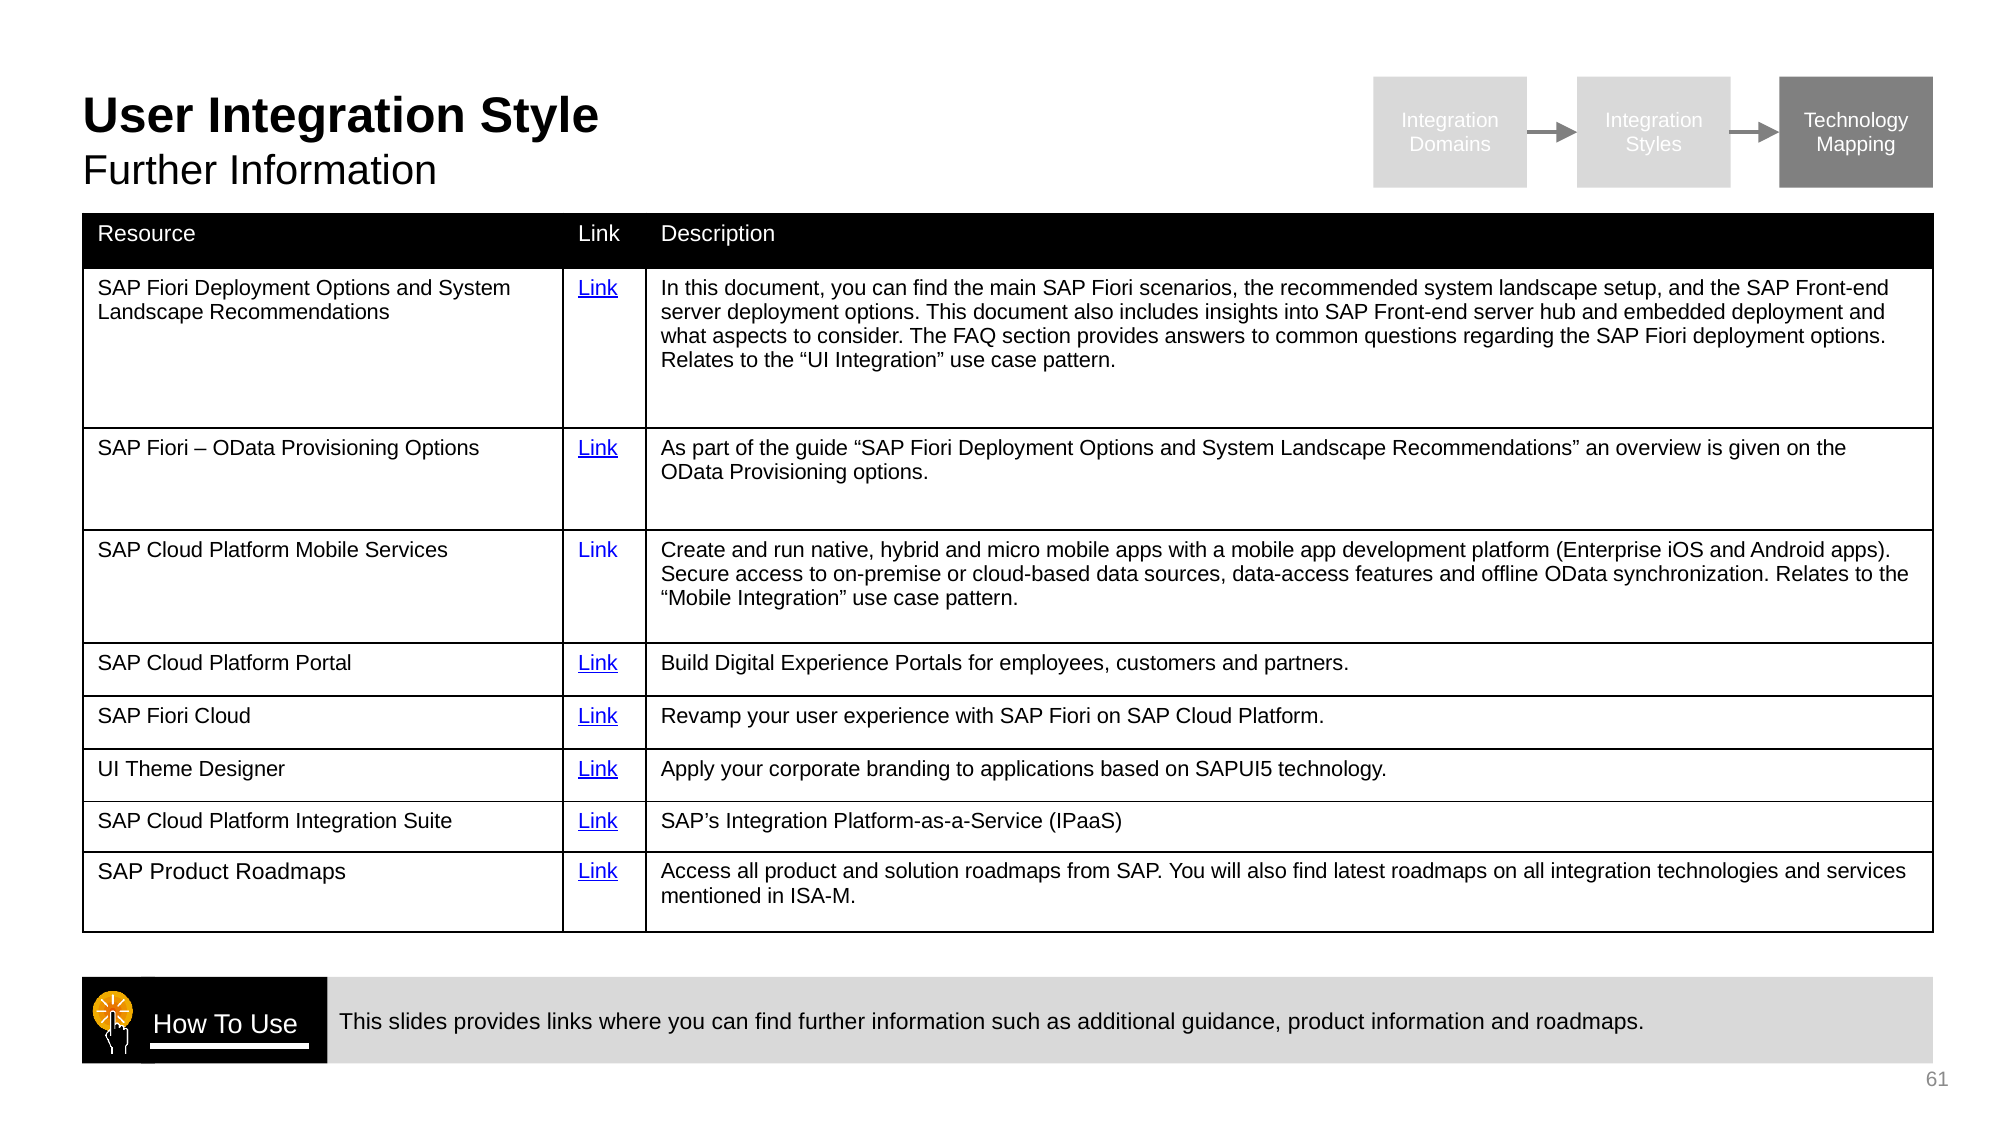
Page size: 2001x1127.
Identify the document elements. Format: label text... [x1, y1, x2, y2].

table_cell SAP Fiori Cloud [84, 697, 562, 748]
table_cell SAP Cloud Platform Integration Suite [84, 802, 562, 851]
table_cell UI Theme Designer [84, 750, 562, 801]
table_cell In this document, you can find the main SAP Fiori scenarios, the recommended system landscape setup, and the SAP Front-end server deployment options. This document also includes insights into SAP Front-end server hub and embedded deployment and what aspects to consider. The FAQ section provides answers to common questions regarding the SAP Fiori deployment options. Relates to the “UI Integration” use case pattern. [647, 269, 1932, 427]
table_header Resource [84, 214, 562, 267]
table_header Link [564, 214, 645, 267]
table_cell Link [564, 750, 645, 801]
table_cell Link [564, 697, 645, 748]
table_cell SAP’s Integration Platform-as-a-Service (IPaaS) [647, 802, 1932, 851]
table_cell Link [564, 531, 645, 642]
table_cell Link [564, 269, 645, 427]
slide_number 61 [1502, 1047, 1969, 1108]
table_cell Apply your corporate branding to applications based on SAPUI5 technology. [647, 750, 1932, 801]
table_cell Build Digital Experience Portals for employees, customers and partners. [647, 644, 1932, 695]
table_cell SAP Cloud Platform Mobile Services [84, 531, 562, 642]
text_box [1373, 76, 1934, 188]
table_cell Revamp your user experience with SAP Fiori on SAP Cloud Platform. [647, 697, 1932, 748]
table_cell Link [564, 802, 645, 851]
table_cell As part of the guide “SAP Fiori Deployment Options and System Landscape Recommendations” an overview is given on the OData Provisioning options. [647, 429, 1932, 529]
table_cell SAP Fiori Deployment Options and System Landscape Recommendations [84, 269, 562, 427]
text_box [75, 976, 1934, 1064]
table_cell Link [564, 853, 645, 931]
table_cell Access all product and solution roadmaps from SAP. You will also find latest roadmaps on all integration technologies and services mentioned in ISA-M. [647, 853, 1932, 931]
table_cell SAP Fiori – OData Provisioning Options [84, 429, 562, 529]
text_box User Integration Style Further Information [82, 82, 1370, 193]
table_cell Link [564, 429, 645, 529]
table_header Description [647, 214, 1932, 267]
table_cell Create and run native, hybrid and micro mobile apps with a mobile app development platform (Enterprise iOS and Android apps). Secure access to on-premise or cloud-based data sources, data-access features and offline OData synchronization. Relates to the “Mobile Integration” use case pattern. [647, 531, 1932, 642]
table_cell SAP Cloud Platform Portal [84, 644, 562, 695]
table_cell SAP Product Roadmaps [84, 853, 562, 931]
table_cell Link [564, 644, 645, 695]
